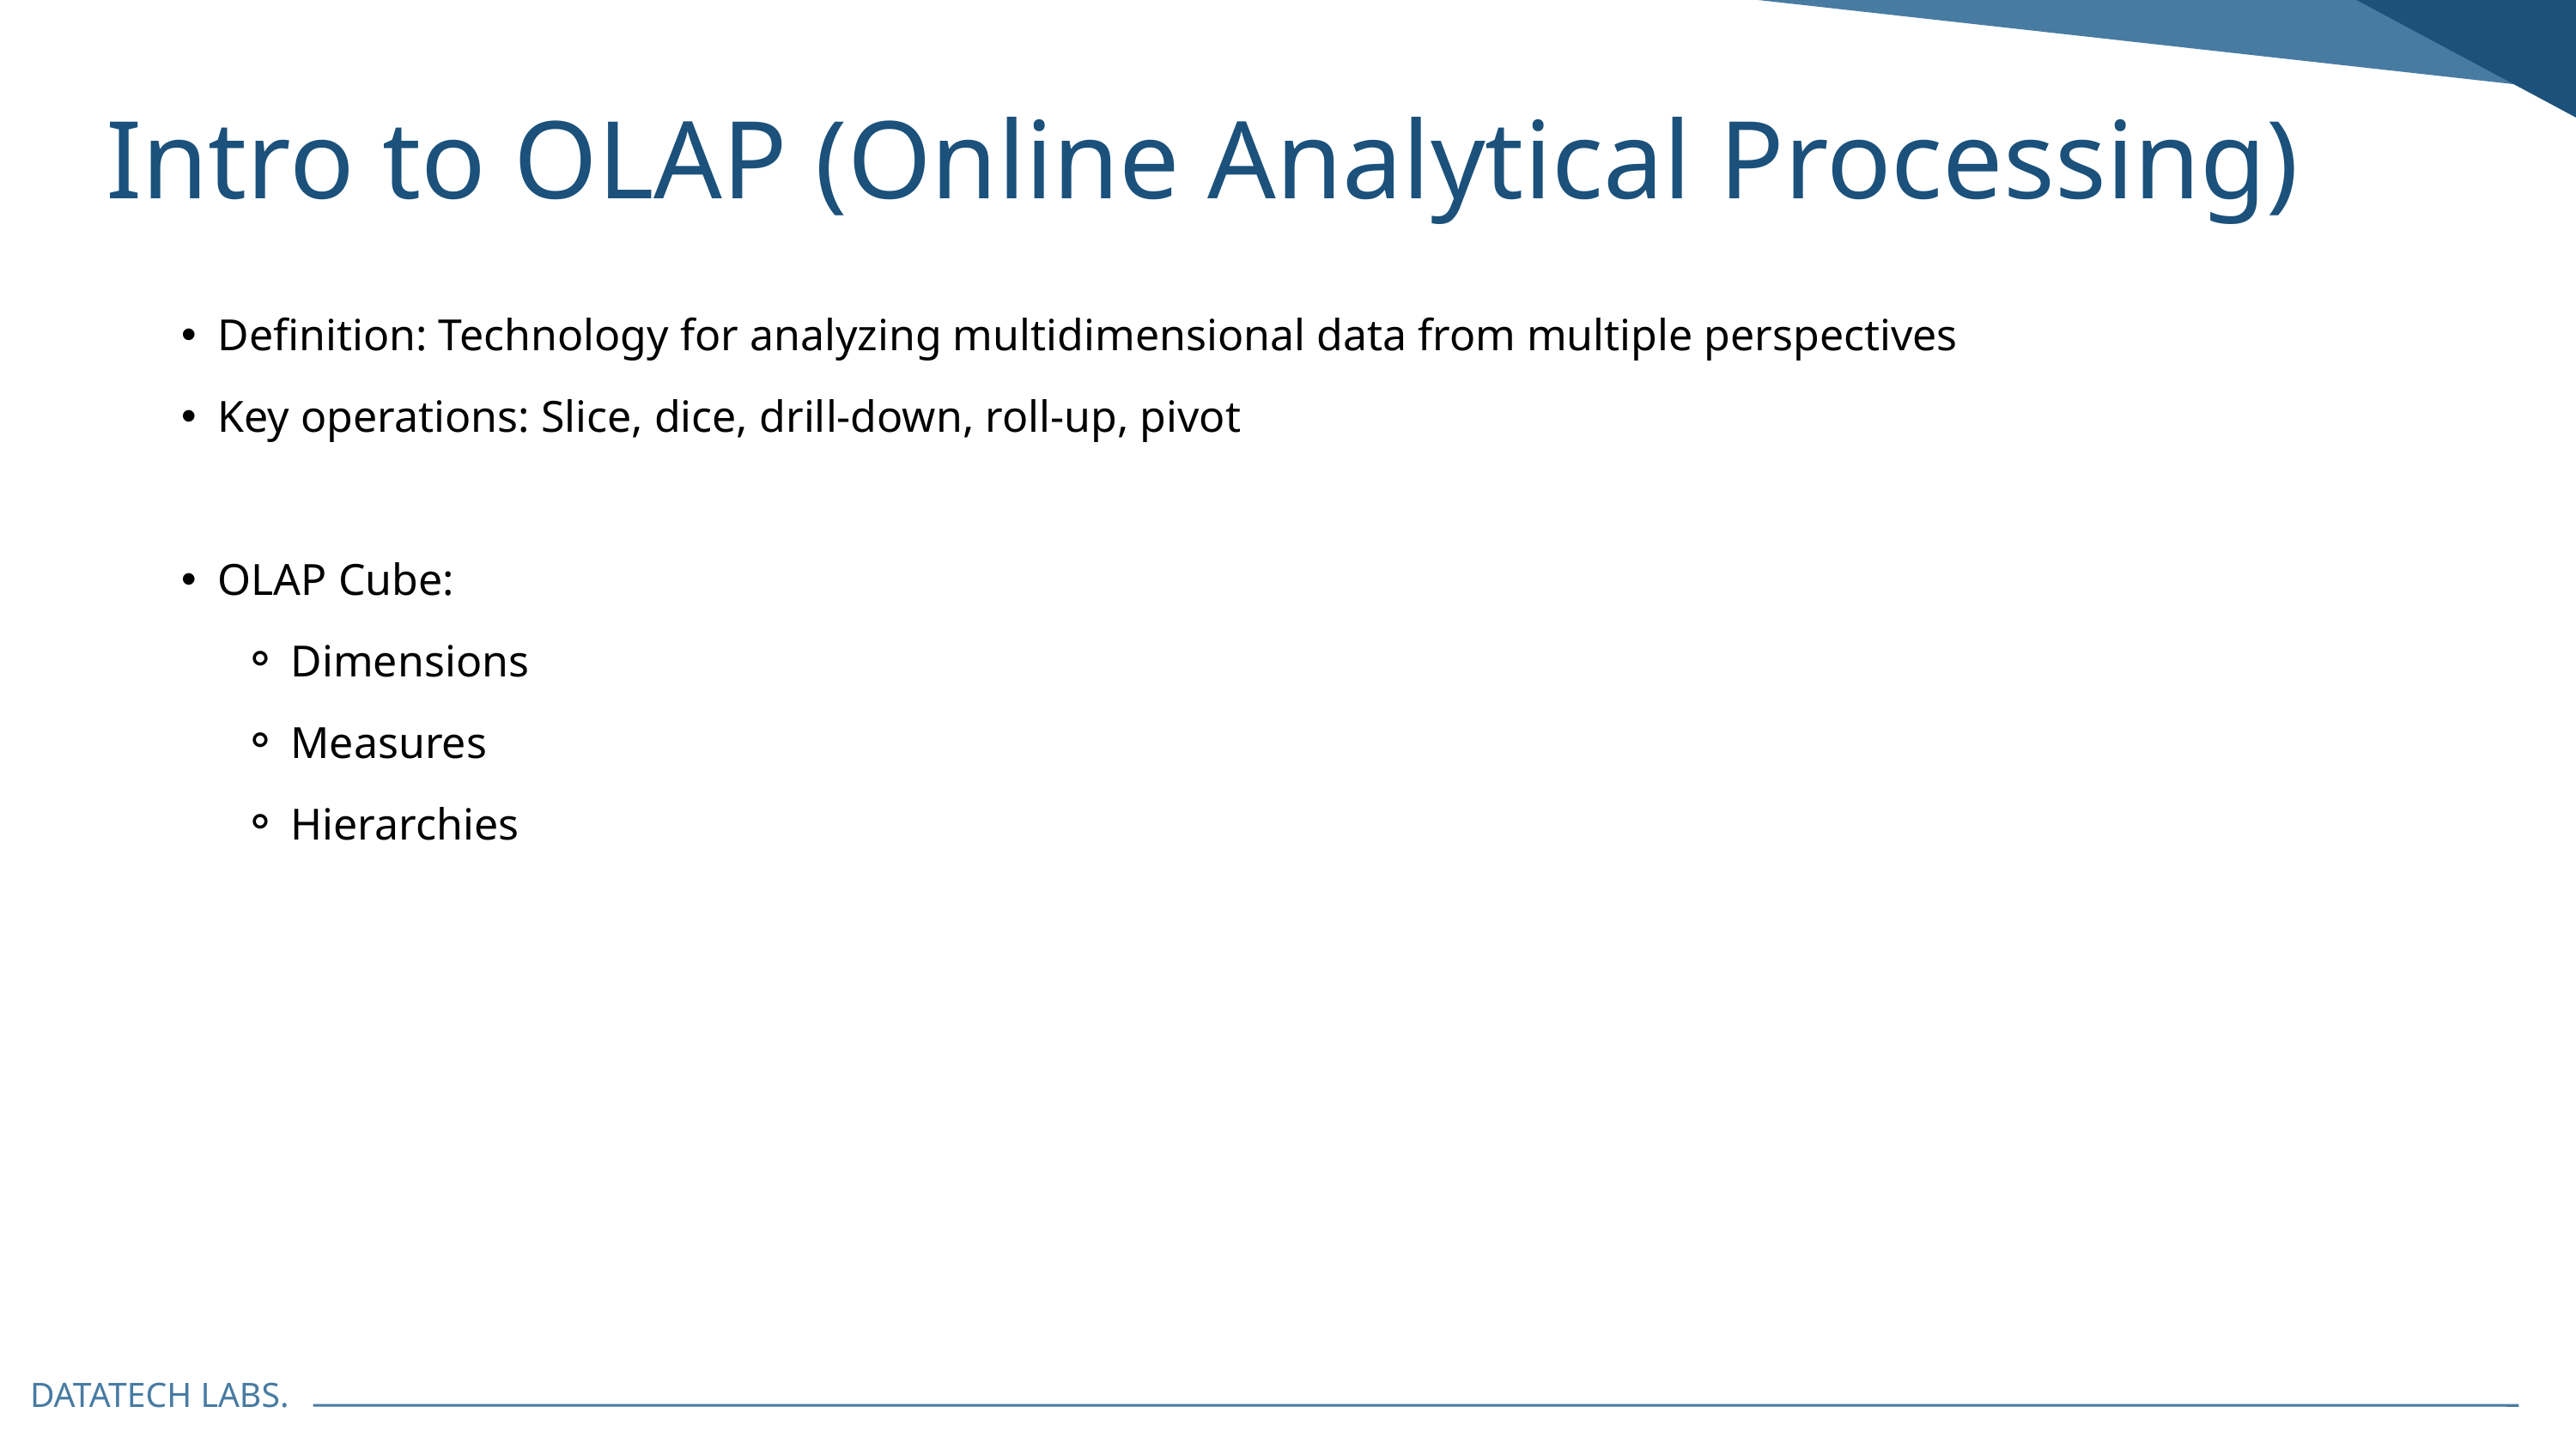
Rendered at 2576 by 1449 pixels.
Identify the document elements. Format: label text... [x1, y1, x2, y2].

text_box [2127, 0, 2205, 434]
text_box DATATECH LABS. [29, 1373, 313, 1414]
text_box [2433, 0, 2549, 143]
text_box Definition: Technology for analyzing multidimensional data from multiple perspectives Key operations: Slice, dice, drill-down, roll-up, pivot OLAP Cube: Dimensions Measures Hierarchies [144, 277, 2066, 849]
text_box Intro to OLAP (Online Analytical Processing) [106, 91, 2123, 221]
text_box Intro to OLAP (Online Analytical Processing) [2208, 91, 2458, 221]
